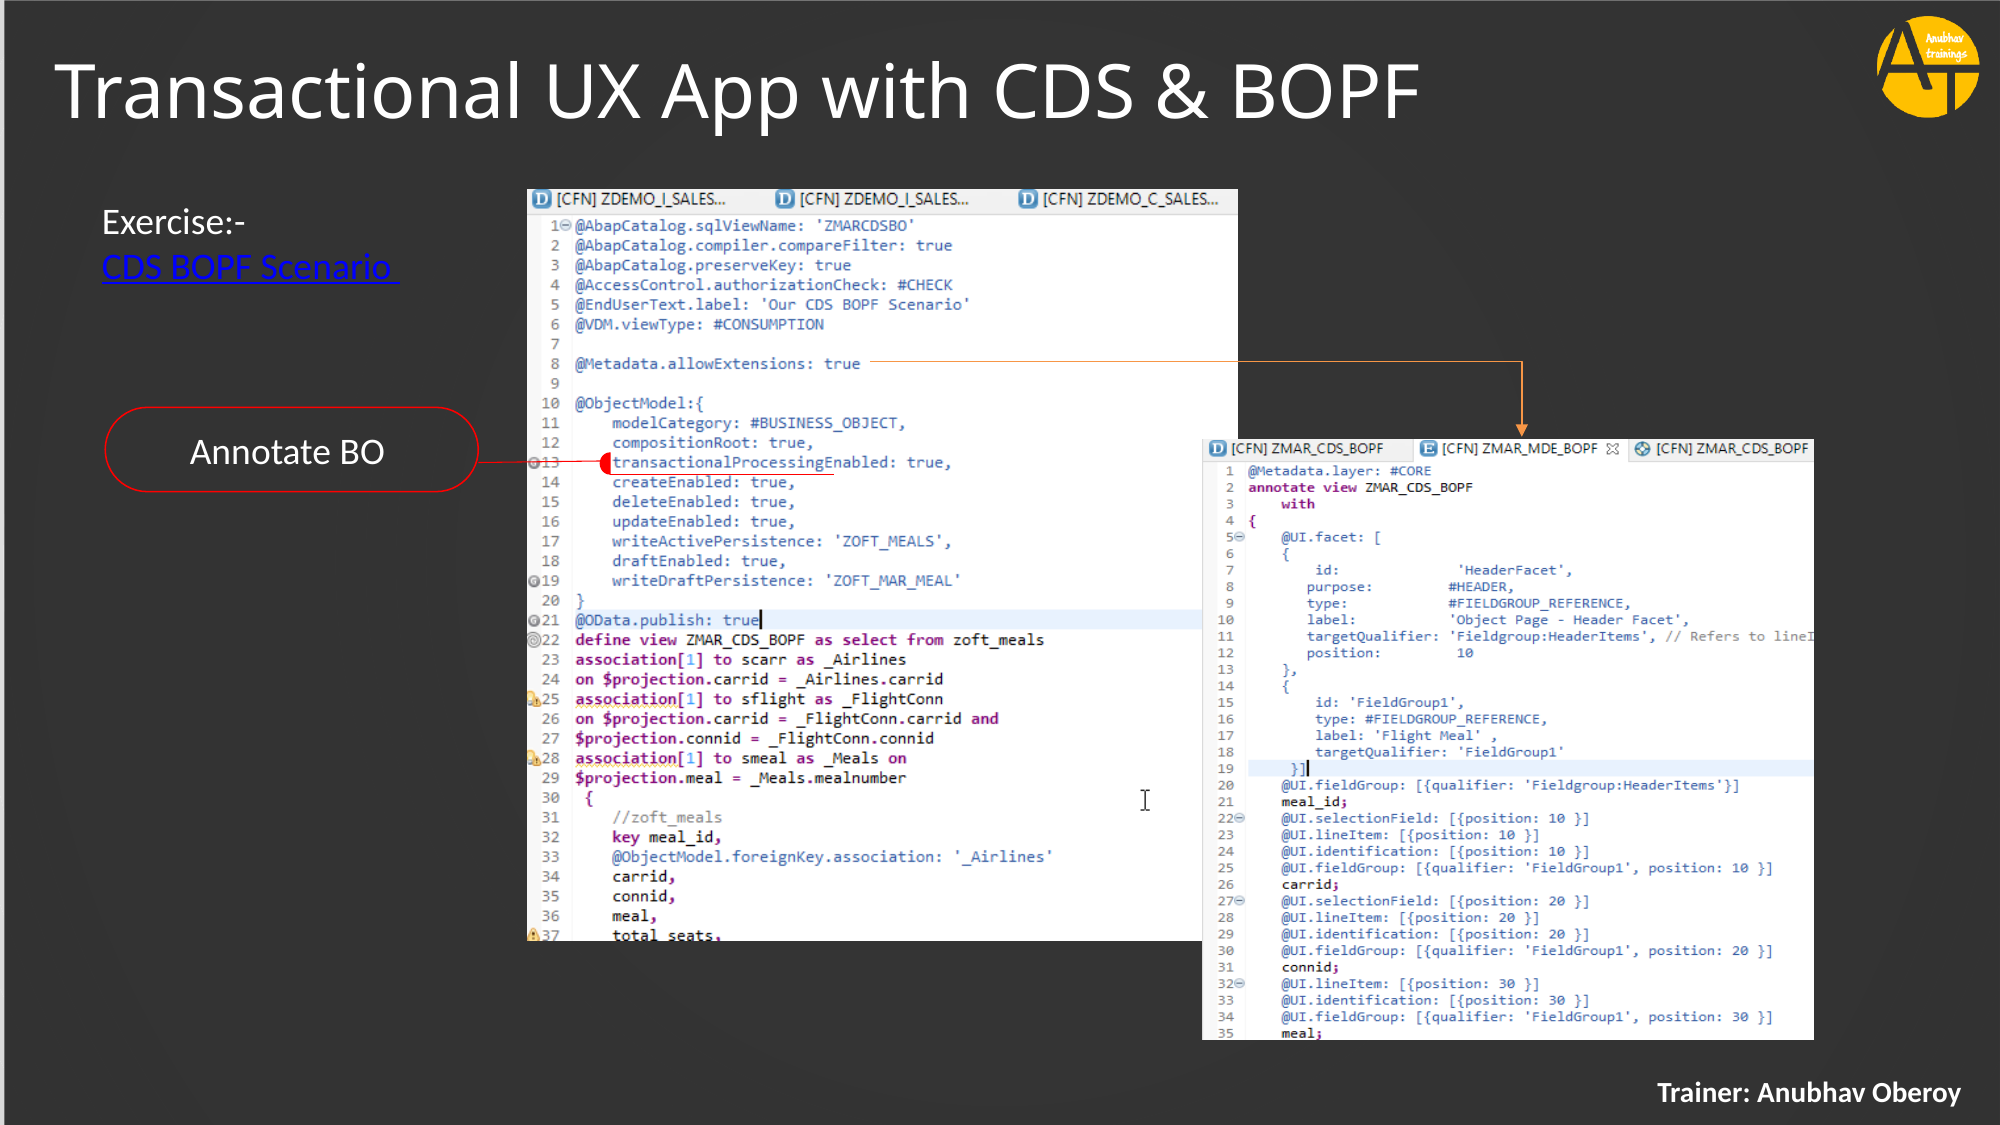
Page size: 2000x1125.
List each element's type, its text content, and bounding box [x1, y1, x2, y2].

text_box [869, 361, 1522, 437]
picture [1866, 9, 1985, 126]
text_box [599, 452, 835, 475]
text_box Exercise:- CDS BOPF Scenario [87, 189, 479, 295]
footer Trainer: Anubhav Oberoy [1625, 1061, 1994, 1121]
text_box [2, 0, 2000, 1125]
text_box Annotate BO [105, 407, 479, 492]
picture [527, 189, 1814, 1040]
title Transactional UX App with CDS & BOPF [35, 30, 1835, 147]
